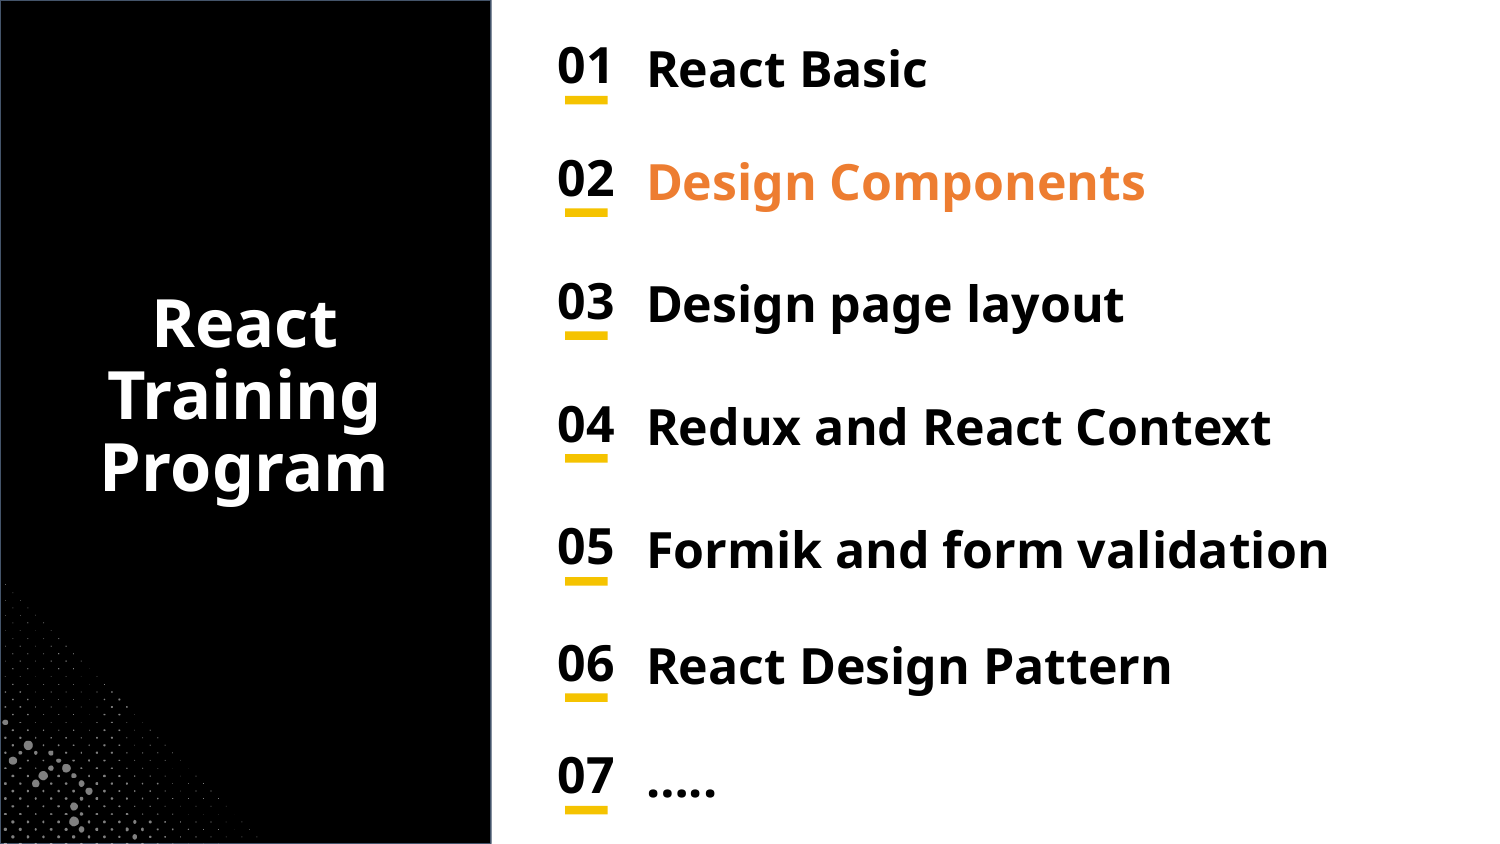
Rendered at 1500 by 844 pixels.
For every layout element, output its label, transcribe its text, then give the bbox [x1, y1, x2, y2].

text_box 05 [540, 512, 632, 578]
text_box [565, 577, 608, 586]
text_box [565, 331, 608, 340]
text_box ….. [646, 747, 1464, 806]
text_box 02 [540, 144, 632, 209]
text_box 01 [540, 31, 632, 96]
text_box React Basic [646, 37, 1446, 96]
text_box Design page layout [646, 272, 1446, 316]
text_box [565, 805, 608, 815]
text_box 03 [540, 266, 632, 332]
text_box 07 [540, 741, 632, 806]
text_box React Design Pattern [646, 635, 1464, 694]
text_box 06 [540, 629, 632, 694]
text_box 04 [540, 389, 632, 455]
text_box [565, 454, 608, 463]
text_box Formik and form validation [646, 518, 1464, 578]
title React Training Program [0, 125, 490, 671]
text_box [565, 693, 608, 702]
text_box [565, 95, 608, 105]
text_box Design Components [646, 149, 1446, 209]
text_box [565, 208, 608, 217]
picture [0, 671, 307, 844]
text_box Redux and React Context [646, 395, 1446, 455]
